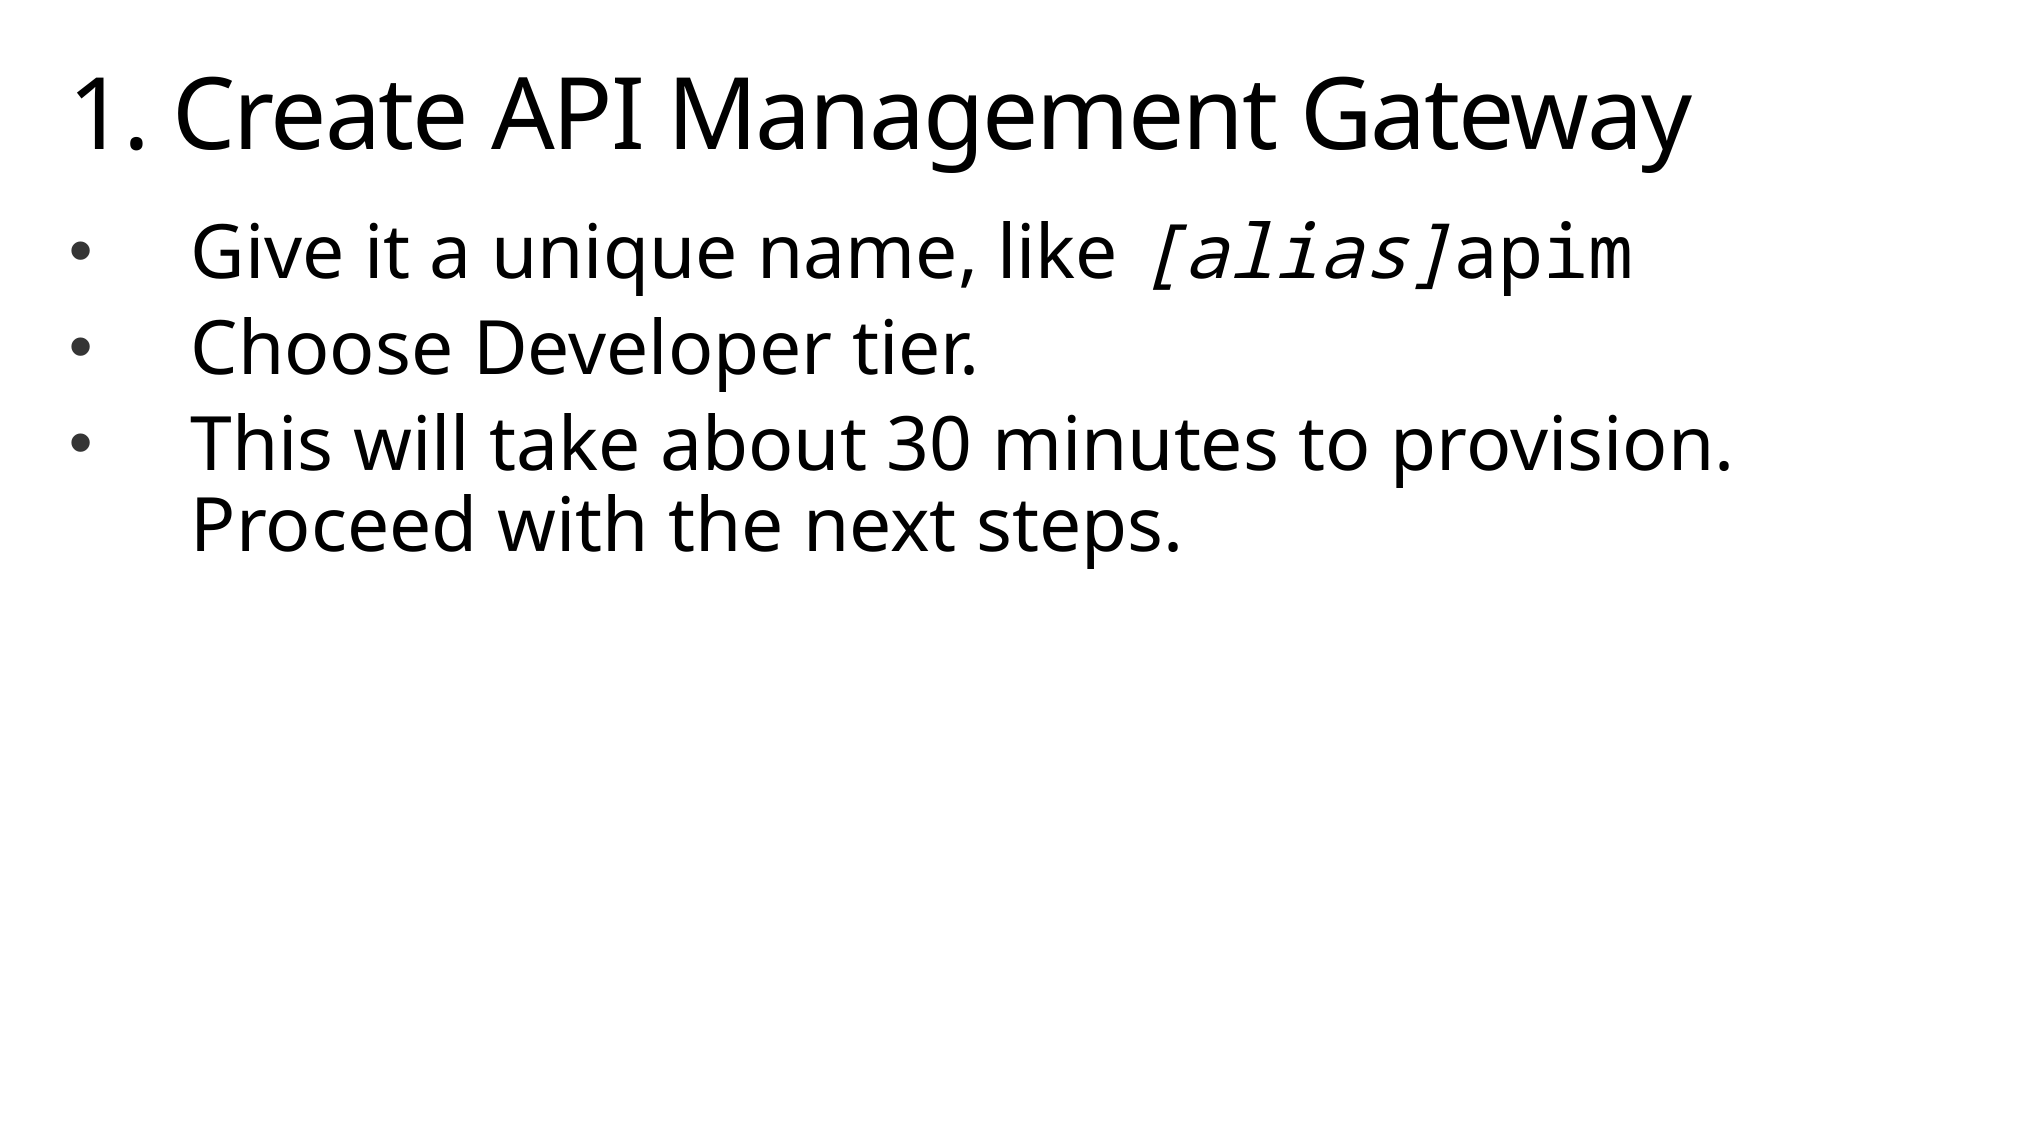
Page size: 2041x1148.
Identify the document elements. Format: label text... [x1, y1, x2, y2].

title 1. Create API Management Gateway [45, 48, 1996, 198]
list Give it a unique name, like [alias]apim Choose Developer tier. This will take about 30 minutes to provision. Proceed with the next steps. [45, 198, 1996, 593]
